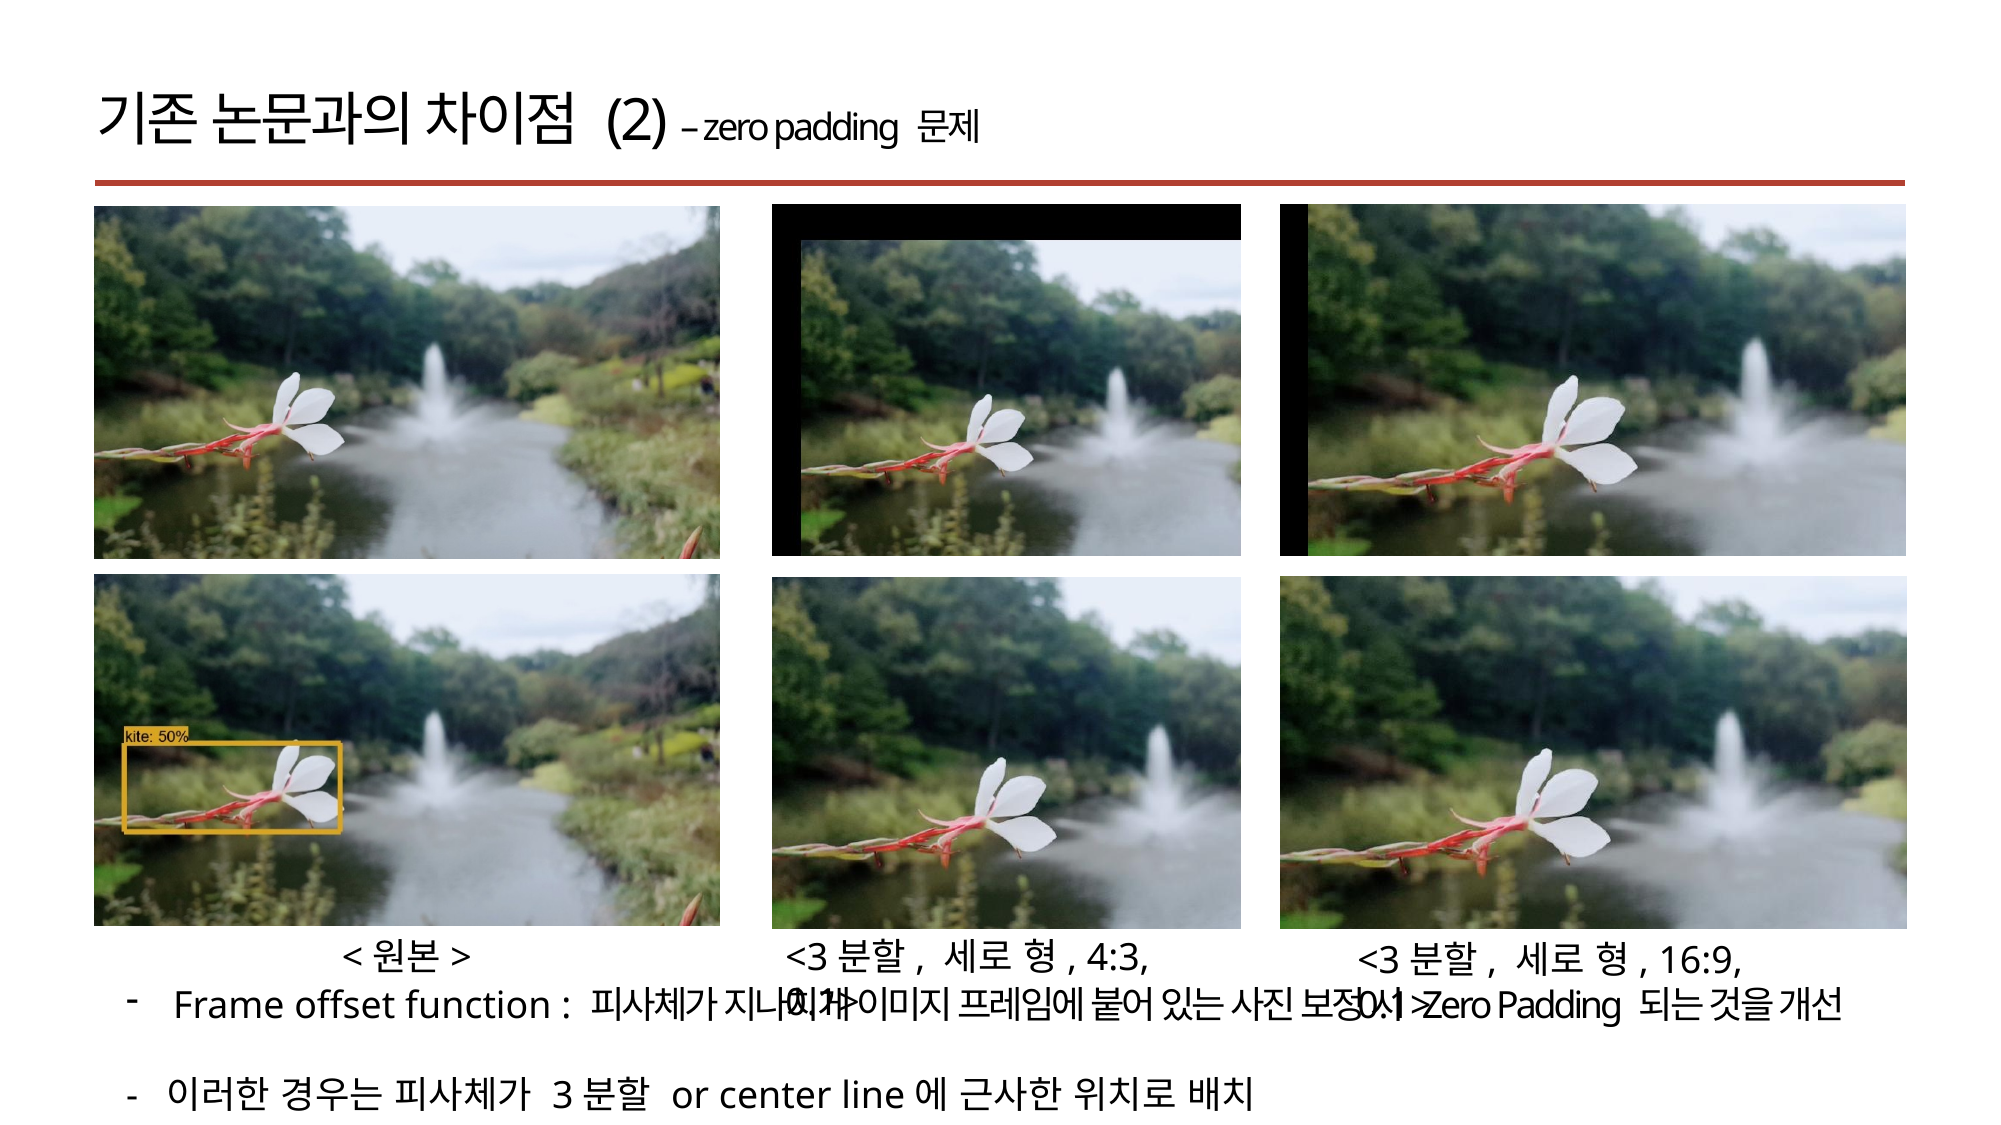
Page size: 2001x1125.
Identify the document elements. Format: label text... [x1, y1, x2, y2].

picture [1280, 204, 1906, 557]
text_box <3분할, 세로 형, 4:3, 0.1> [770, 925, 1242, 1031]
text_box Frame offset function : 피사체가 지나치게 이미지 프레임에 붙어 있는 사진 보정 시 Zero Padding 되는 것을 개선 - 이러한 경우는 피사체가 3분할 or center line에 근사한 위치로 배치 [111, 973, 1987, 1124]
text_box <3분할, 세로 형, 16:9, 0.1> [1342, 929, 1845, 1034]
picture [94, 206, 720, 559]
text_box <원본> [327, 926, 488, 986]
picture [772, 577, 1241, 929]
picture [772, 204, 1241, 557]
picture [1280, 576, 1907, 929]
text_box 기존 논문과의 차이점 (2) – zero padding 문제 [81, 75, 1550, 160]
picture [94, 574, 720, 926]
